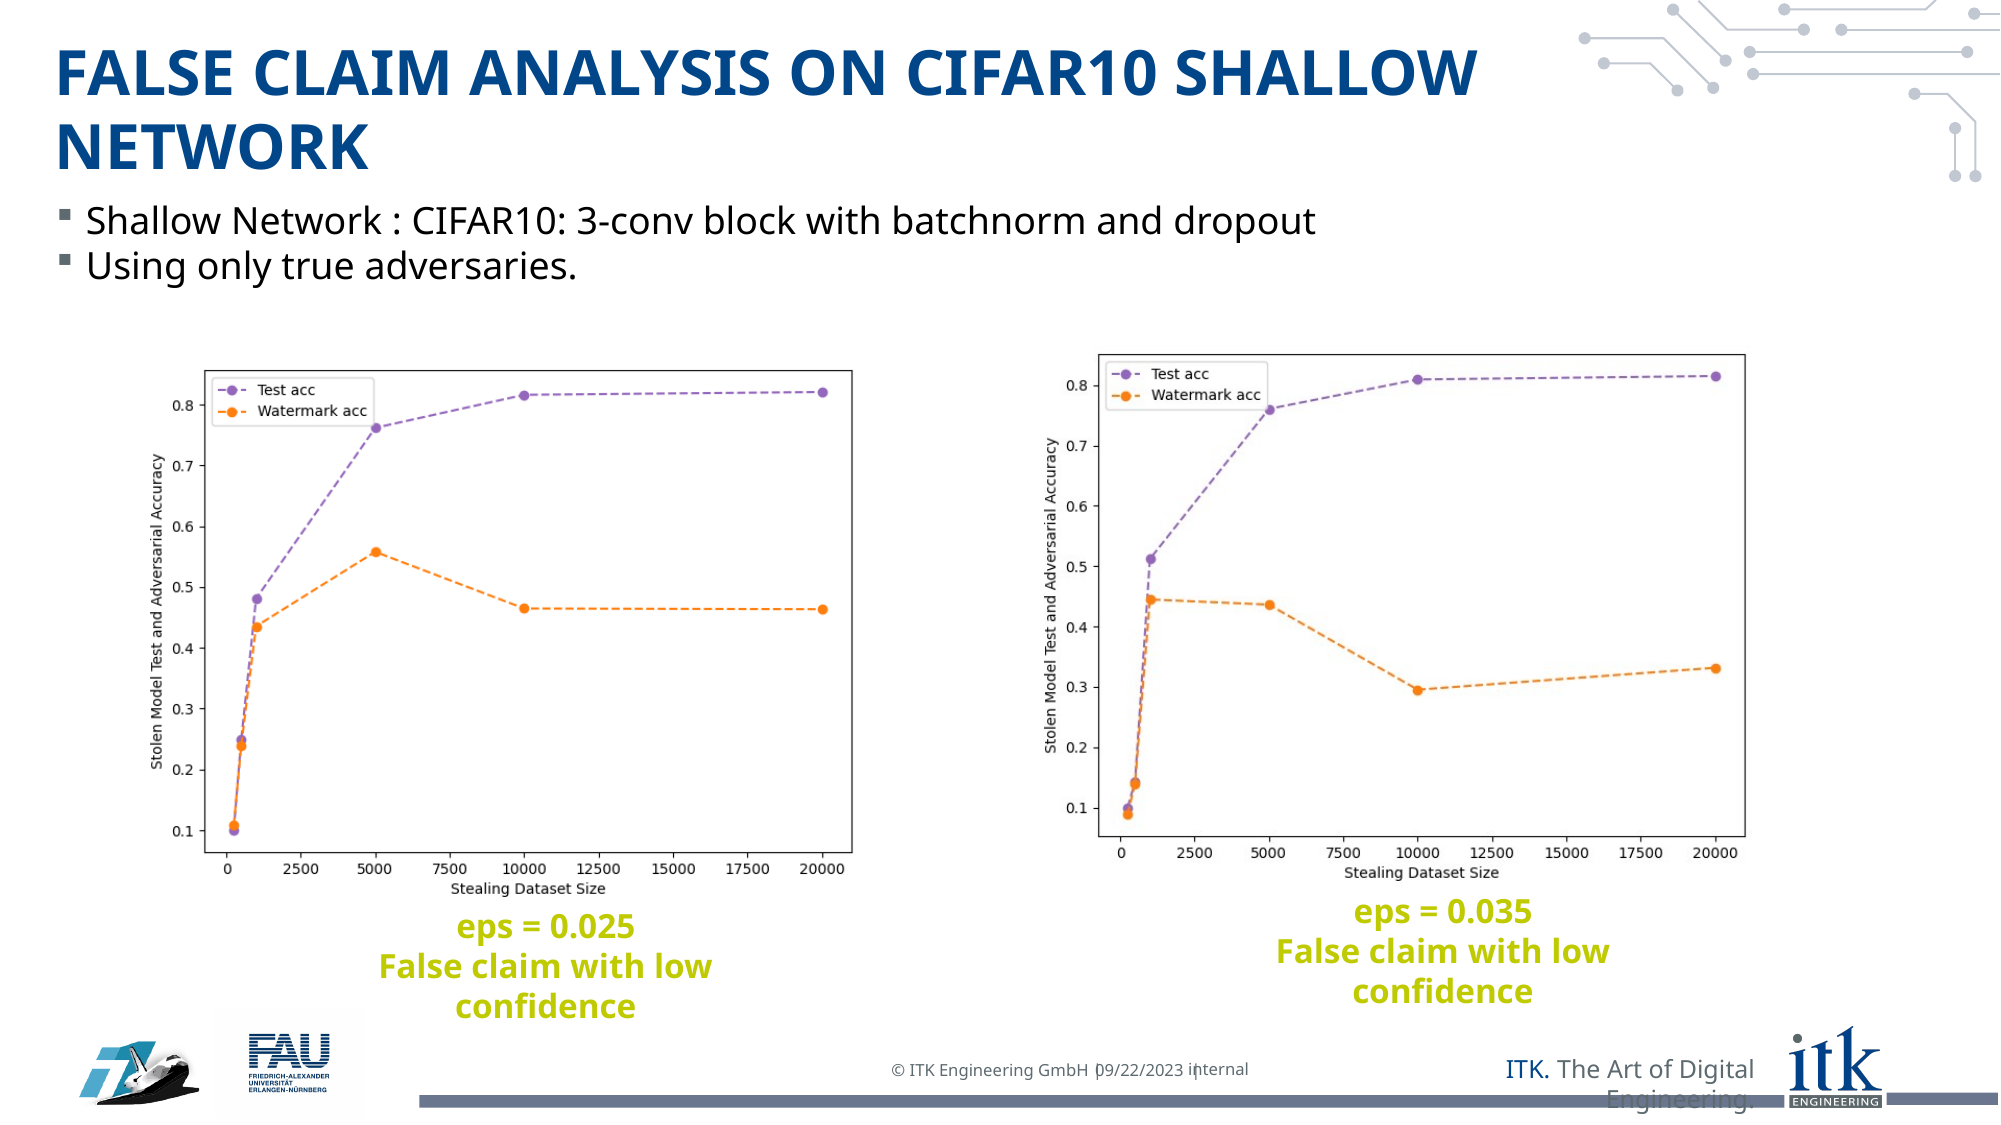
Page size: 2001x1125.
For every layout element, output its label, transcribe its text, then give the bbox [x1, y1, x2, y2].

picture [1789, 1026, 1882, 1108]
picture [993, 279, 1828, 906]
text_box internal [1188, 1058, 1401, 1079]
list Shallow Network : CIFAR10: 3-conv block with batchnorm and dropout Using only true adversaries. [41, 189, 1932, 339]
text_box eps = 0.025 False claim with low confidence [289, 931, 803, 1025]
text_box eps = 0.035 False claim with low confidence [1186, 915, 1700, 1010]
picture [100, 295, 935, 922]
picture [215, 1007, 364, 1119]
text_box 09/22/2023 [1092, 1060, 1187, 1081]
picture [77, 1039, 200, 1108]
title FALSE CLAIM AnALYSIS ON CIFAR10 Shallow NETWORK [54, 32, 1605, 184]
